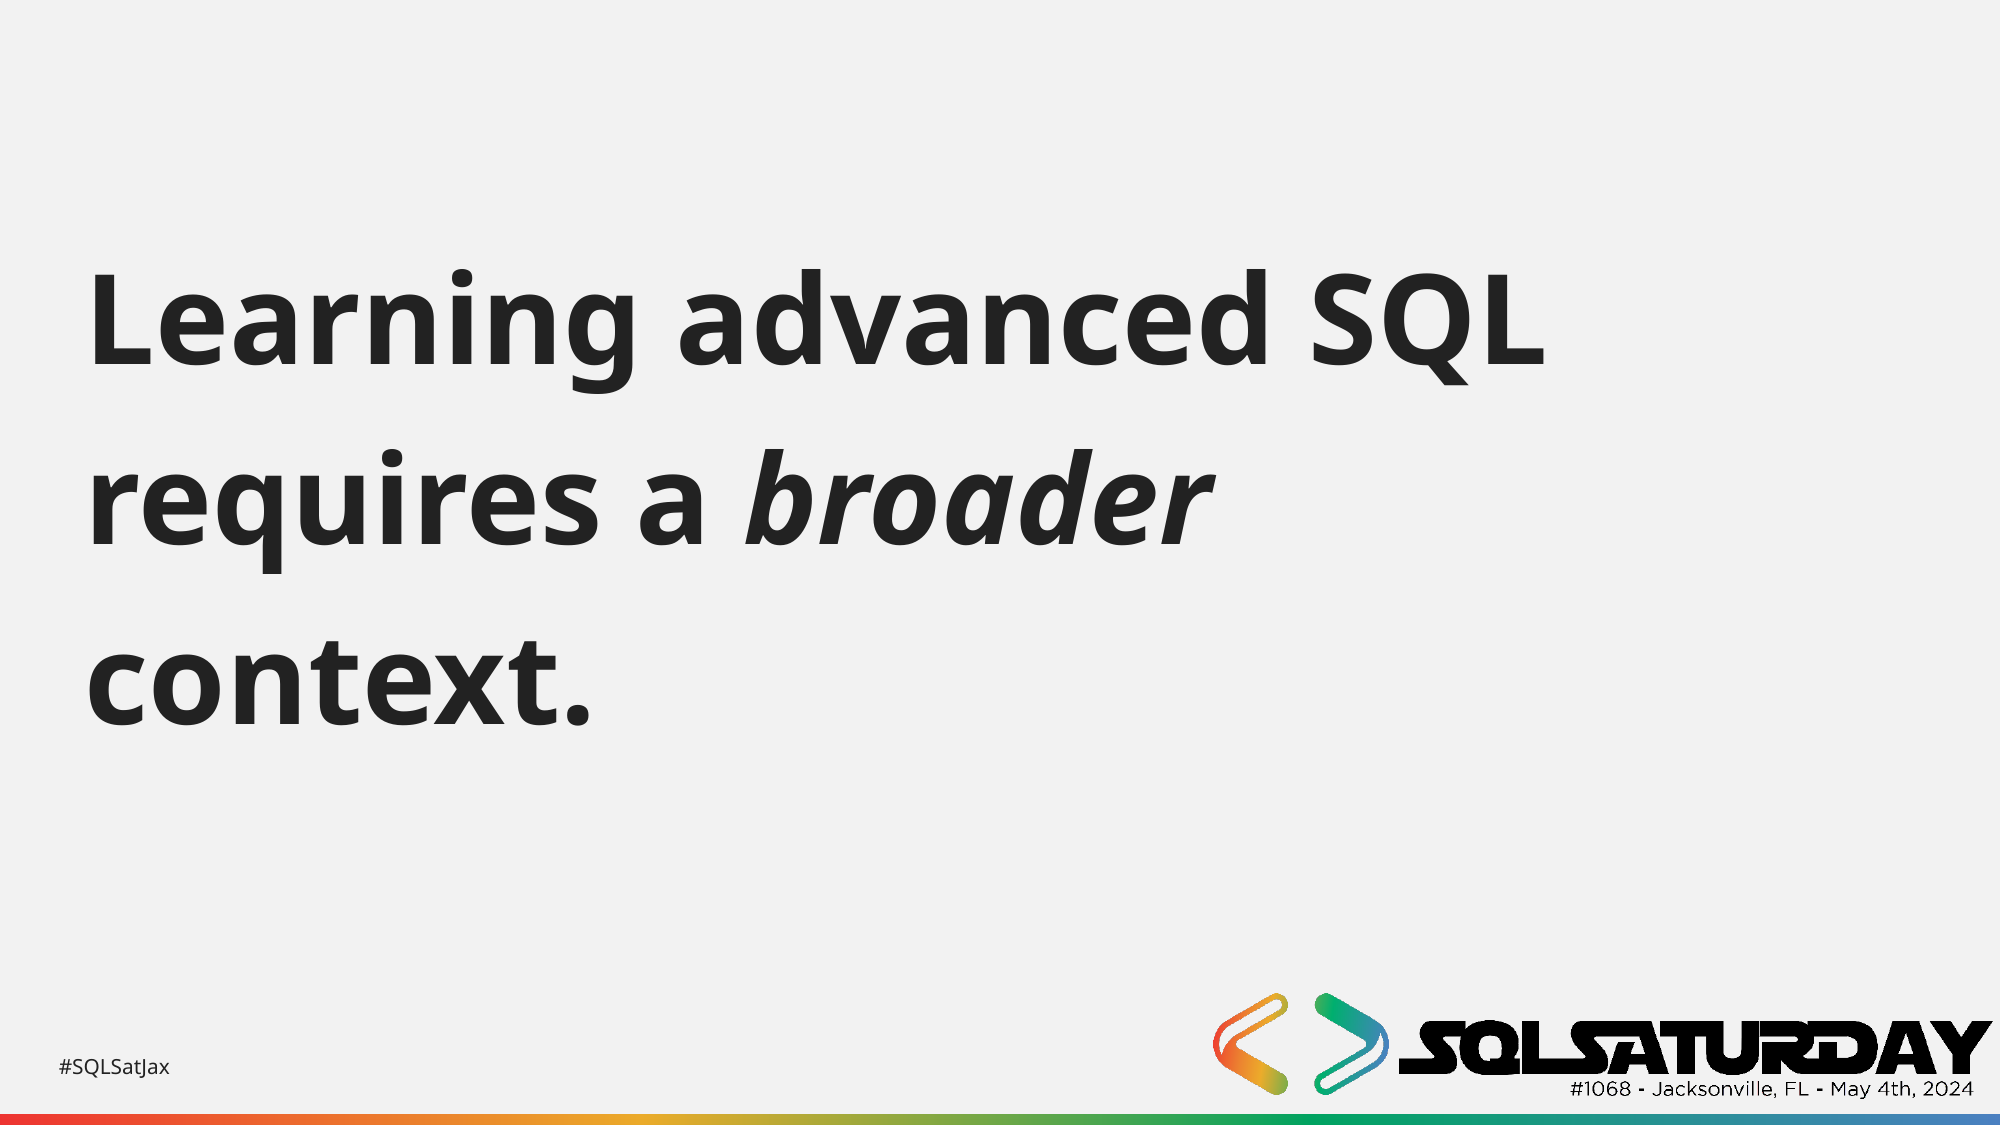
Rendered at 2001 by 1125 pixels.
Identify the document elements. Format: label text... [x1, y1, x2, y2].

title Learning advanced SQL requires a broader context. [69, 72, 1721, 887]
picture [0, 1114, 2000, 1125]
picture [1213, 993, 1993, 1102]
